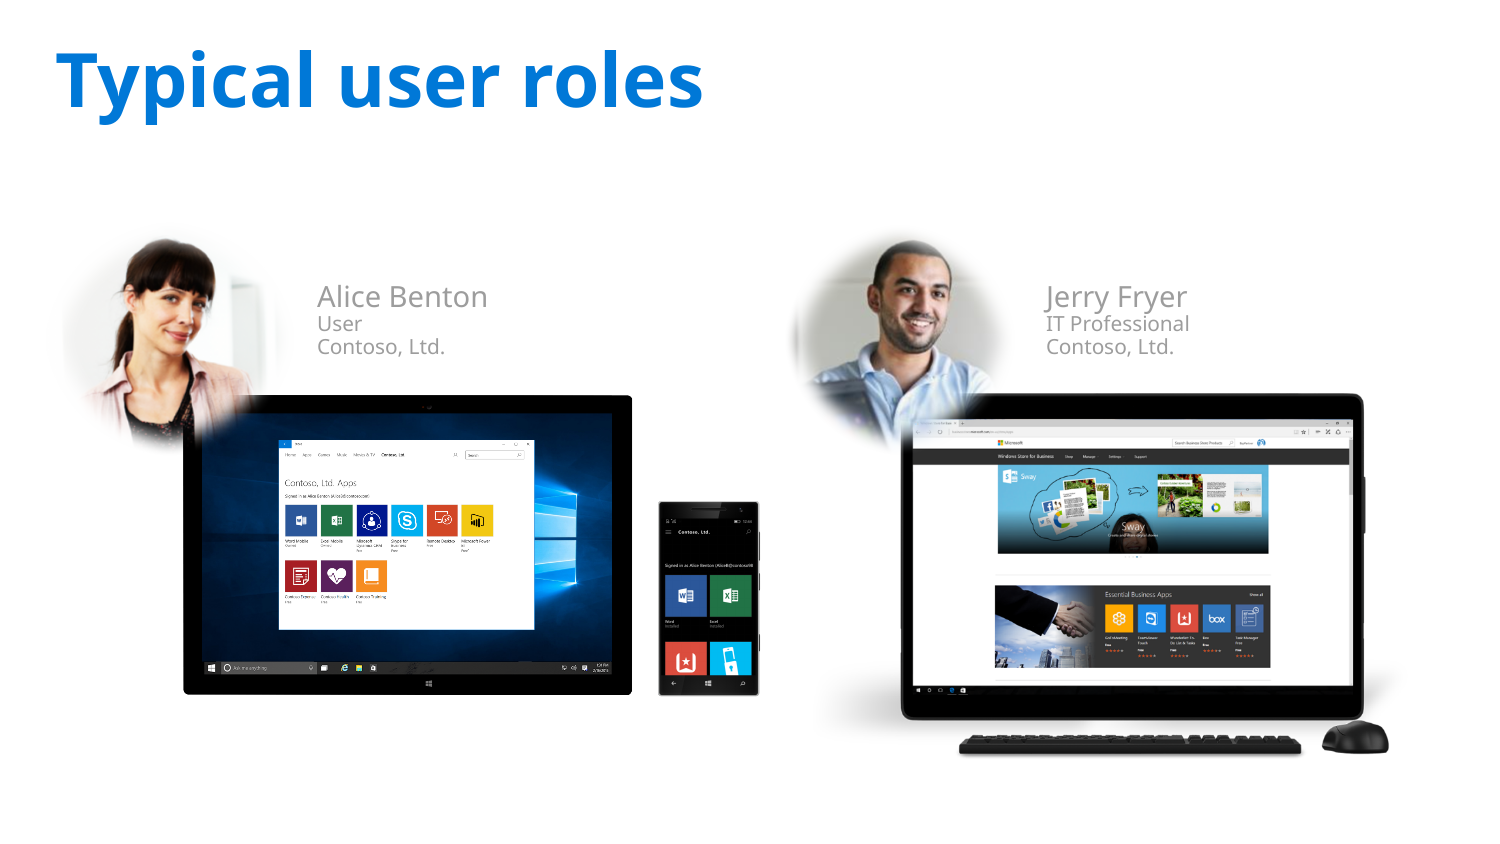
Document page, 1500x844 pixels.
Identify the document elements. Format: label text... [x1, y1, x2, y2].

text_box Jerry Fryer IT Professional Contoso, Ltd. [1023, 264, 1296, 338]
picture [42, 219, 1420, 762]
list Alice Benton User Contoso, Ltd. [298, 264, 567, 338]
title Typical user roles [33, 25, 1467, 147]
